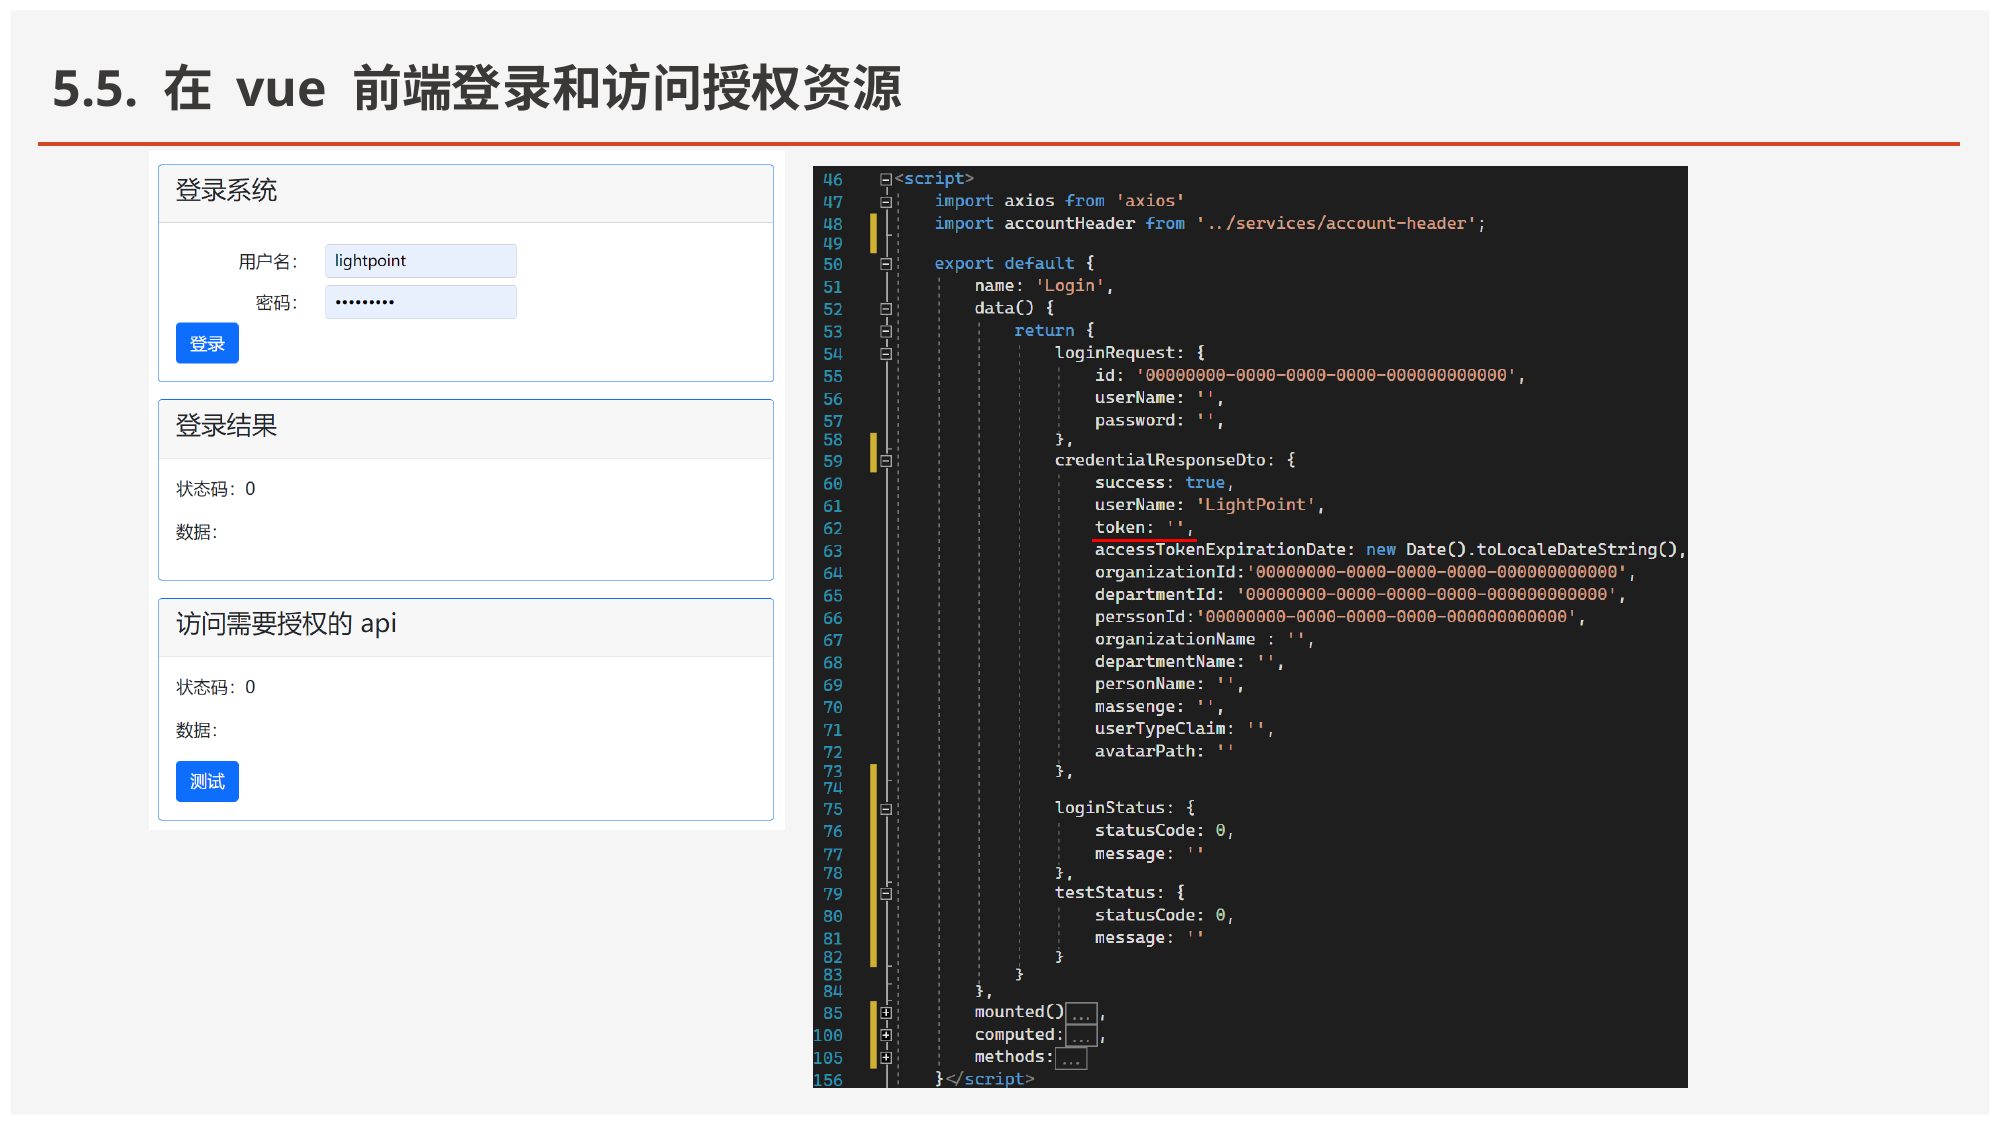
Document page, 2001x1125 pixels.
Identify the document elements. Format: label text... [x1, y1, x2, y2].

picture [812, 166, 1688, 1088]
title 5.5. 在 vue 前端登录和访问授权资源 [37, 19, 1166, 125]
picture [149, 151, 785, 830]
